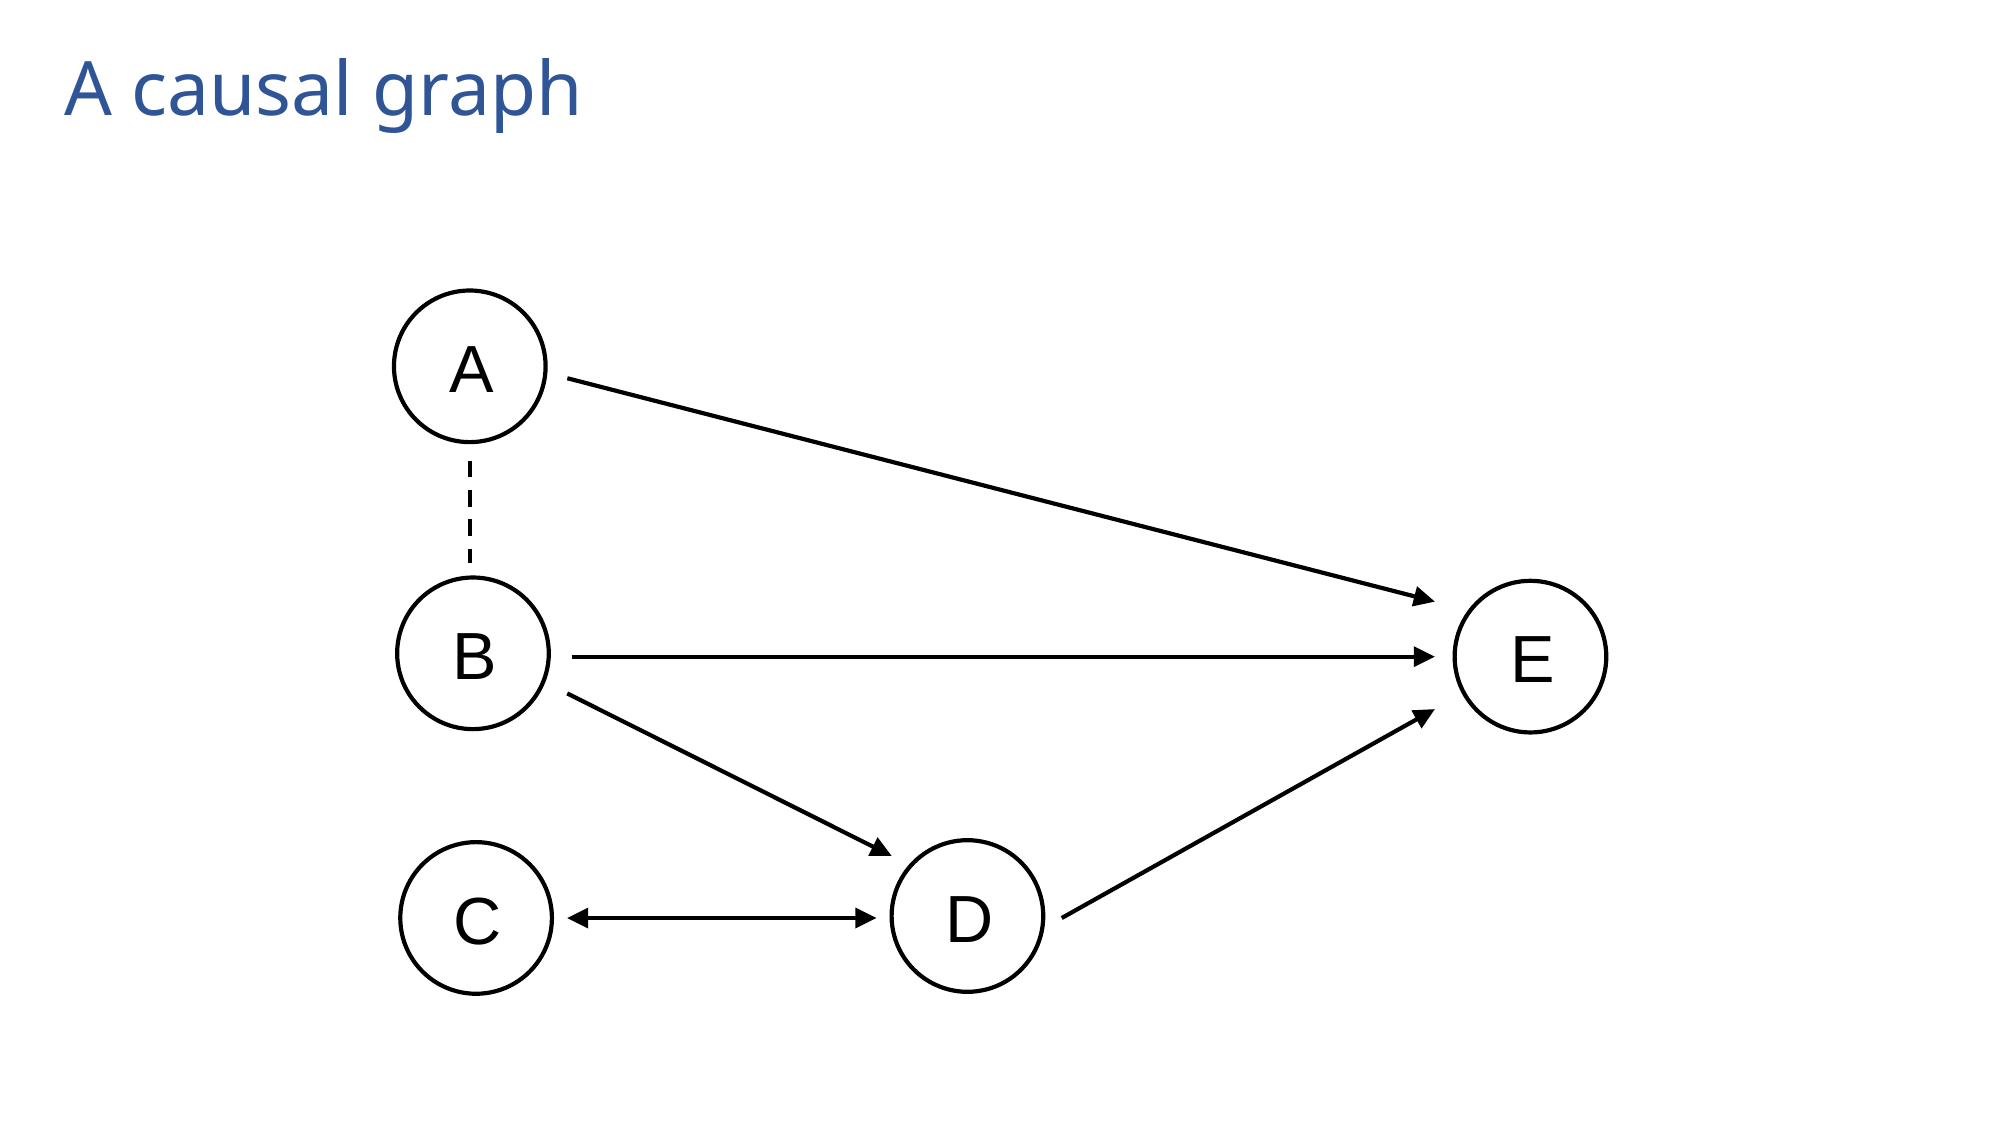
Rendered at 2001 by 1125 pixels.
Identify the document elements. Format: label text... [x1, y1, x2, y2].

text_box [1061, 709, 1435, 918]
text_box [410, 841, 542, 878]
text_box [567, 693, 892, 856]
text_box [403, 289, 536, 327]
text_box D [892, 877, 1047, 996]
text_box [567, 378, 1435, 602]
text_box [406, 576, 539, 614]
text_box [901, 839, 1034, 877]
text_box C [401, 878, 556, 998]
text_box B [398, 614, 552, 734]
text_box [1464, 579, 1597, 617]
text_box A [394, 327, 549, 447]
text_box E [1455, 617, 1610, 737]
title A causal graph [44, 30, 1956, 156]
